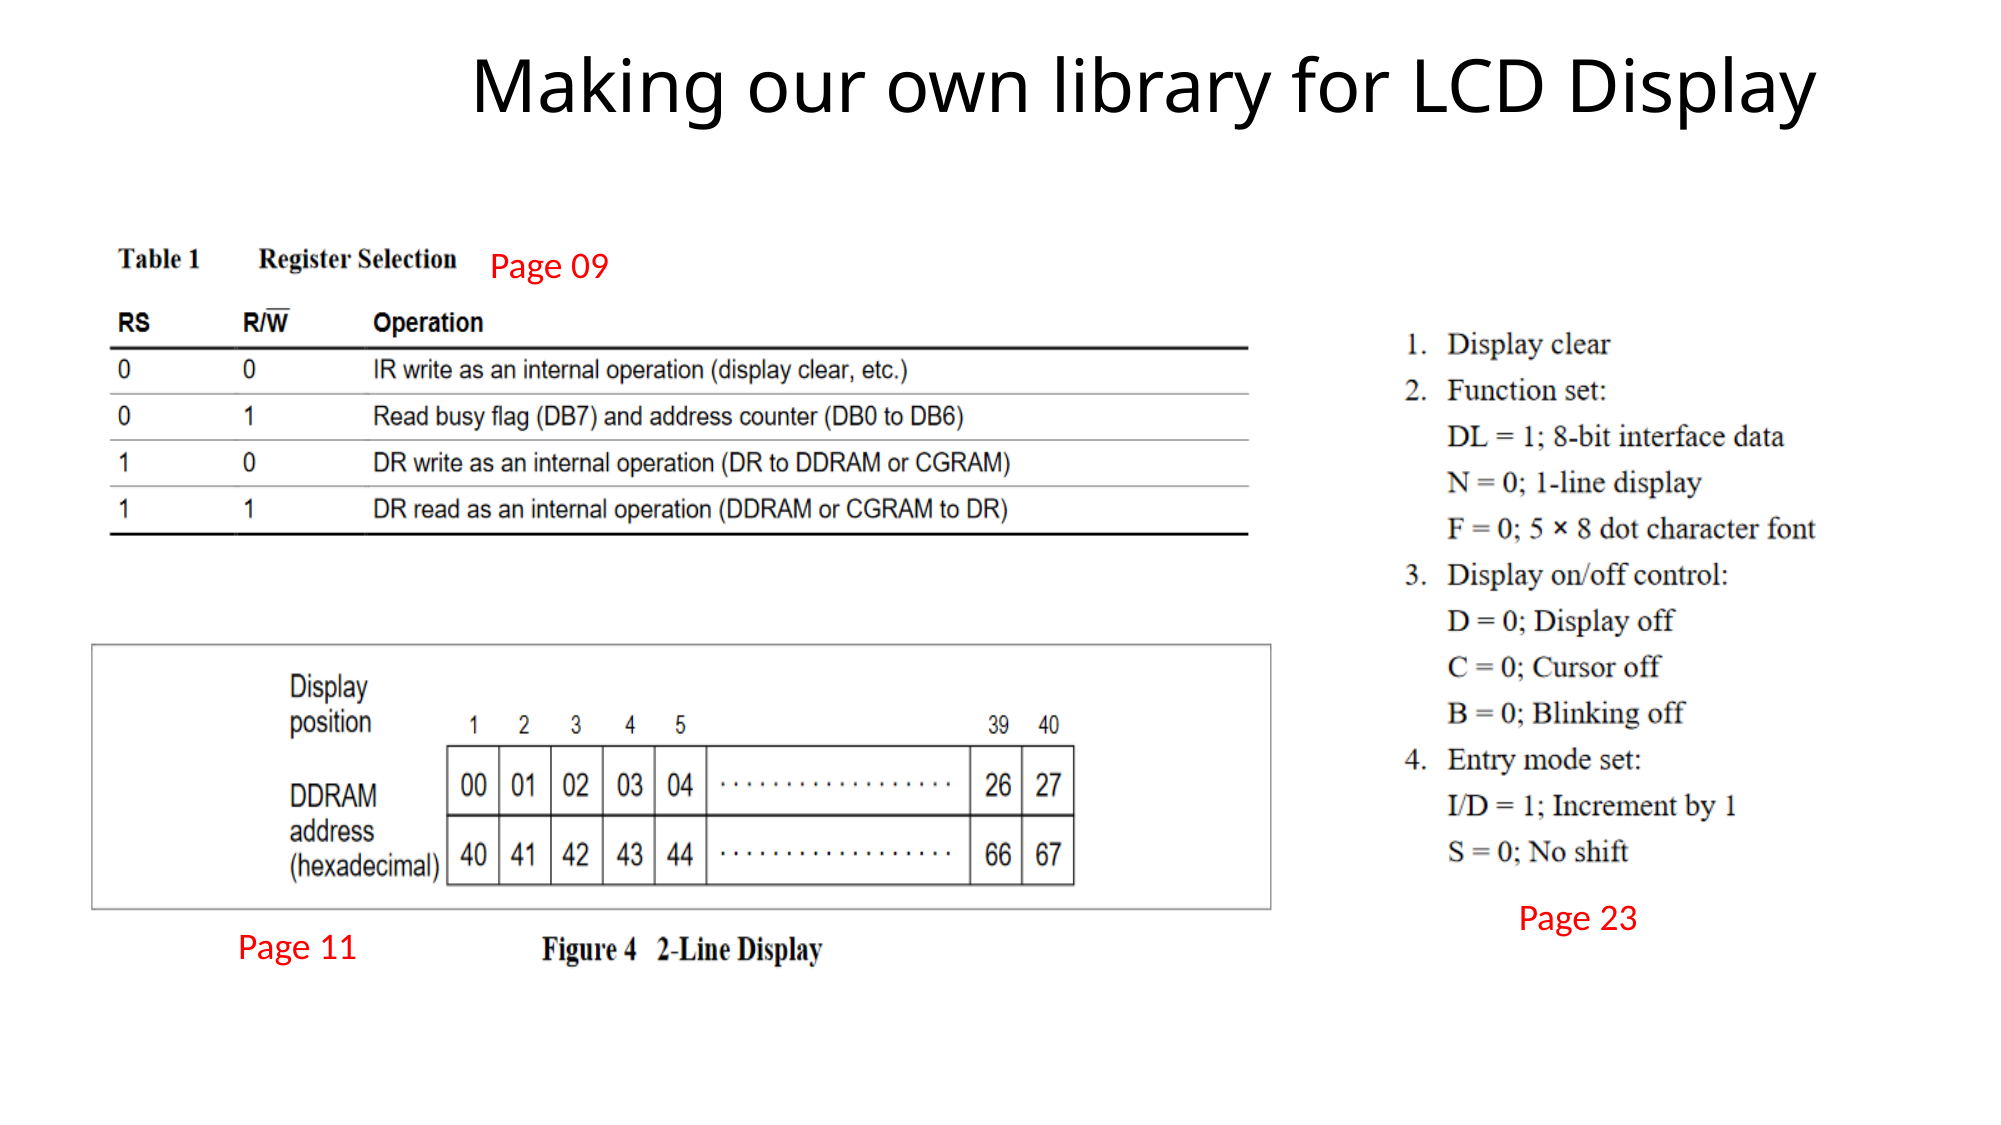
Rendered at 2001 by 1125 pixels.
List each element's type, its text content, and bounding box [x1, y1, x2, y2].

title Making our own library for LCD Display [455, 41, 2000, 137]
text_box Page 23 [1504, 888, 1653, 946]
picture [85, 629, 1283, 972]
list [107, 233, 1271, 600]
picture [1385, 312, 1872, 888]
